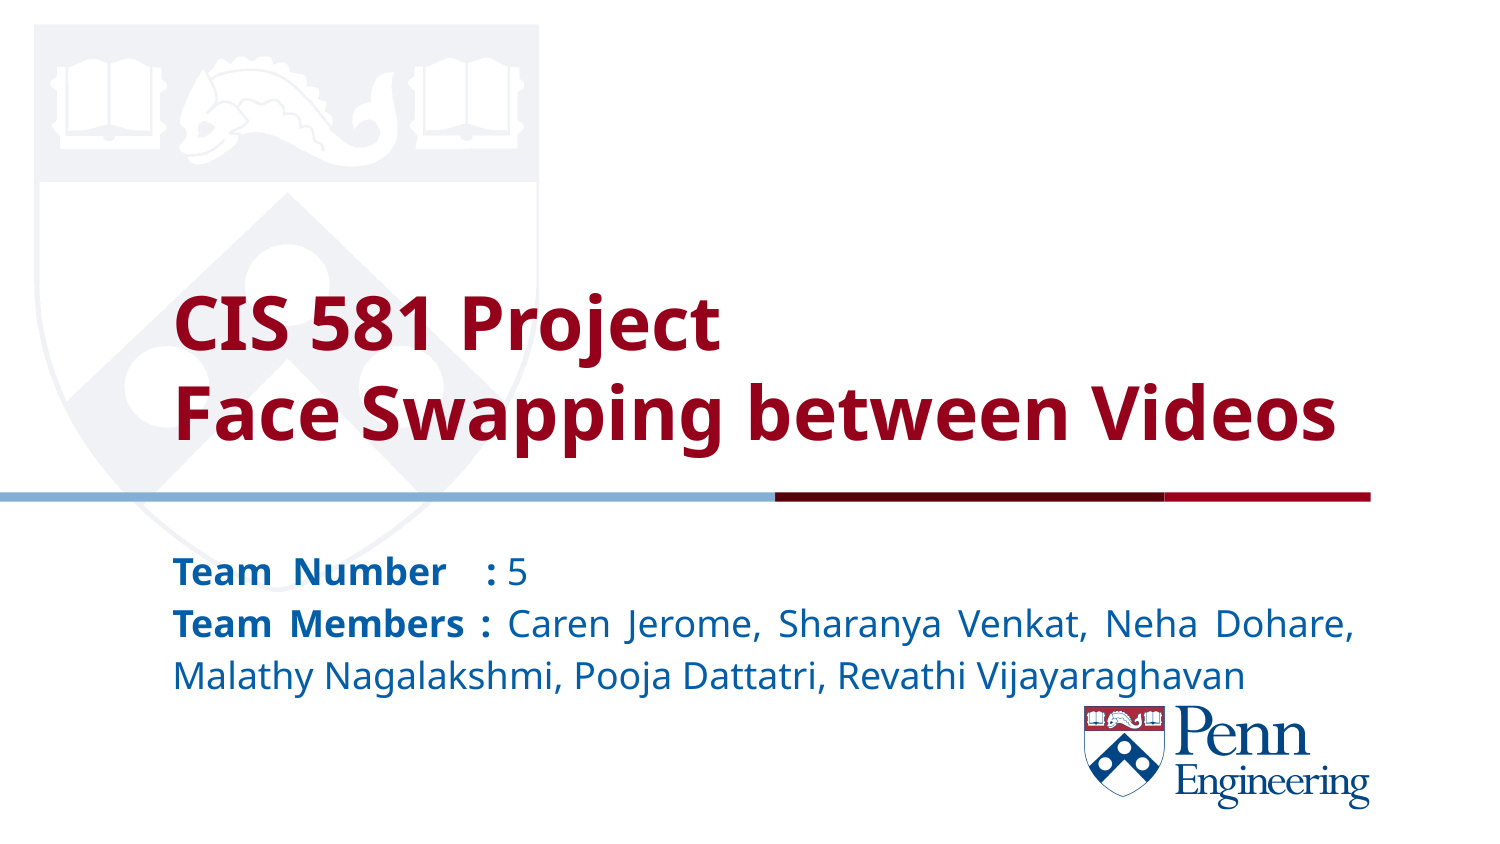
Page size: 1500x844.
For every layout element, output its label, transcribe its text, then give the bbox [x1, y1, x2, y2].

picture [1080, 704, 1371, 811]
subtitle Team Number : 5 Team Members : Caren Jerome, Sharanya Venkat, Neha Dohare, Malathy Nagalakshmi, Pooja Dattatri, Revathi Vijayaraghavan [157, 534, 1371, 642]
title CIS 581 Project Face Swapping between Videos [157, 176, 1371, 463]
